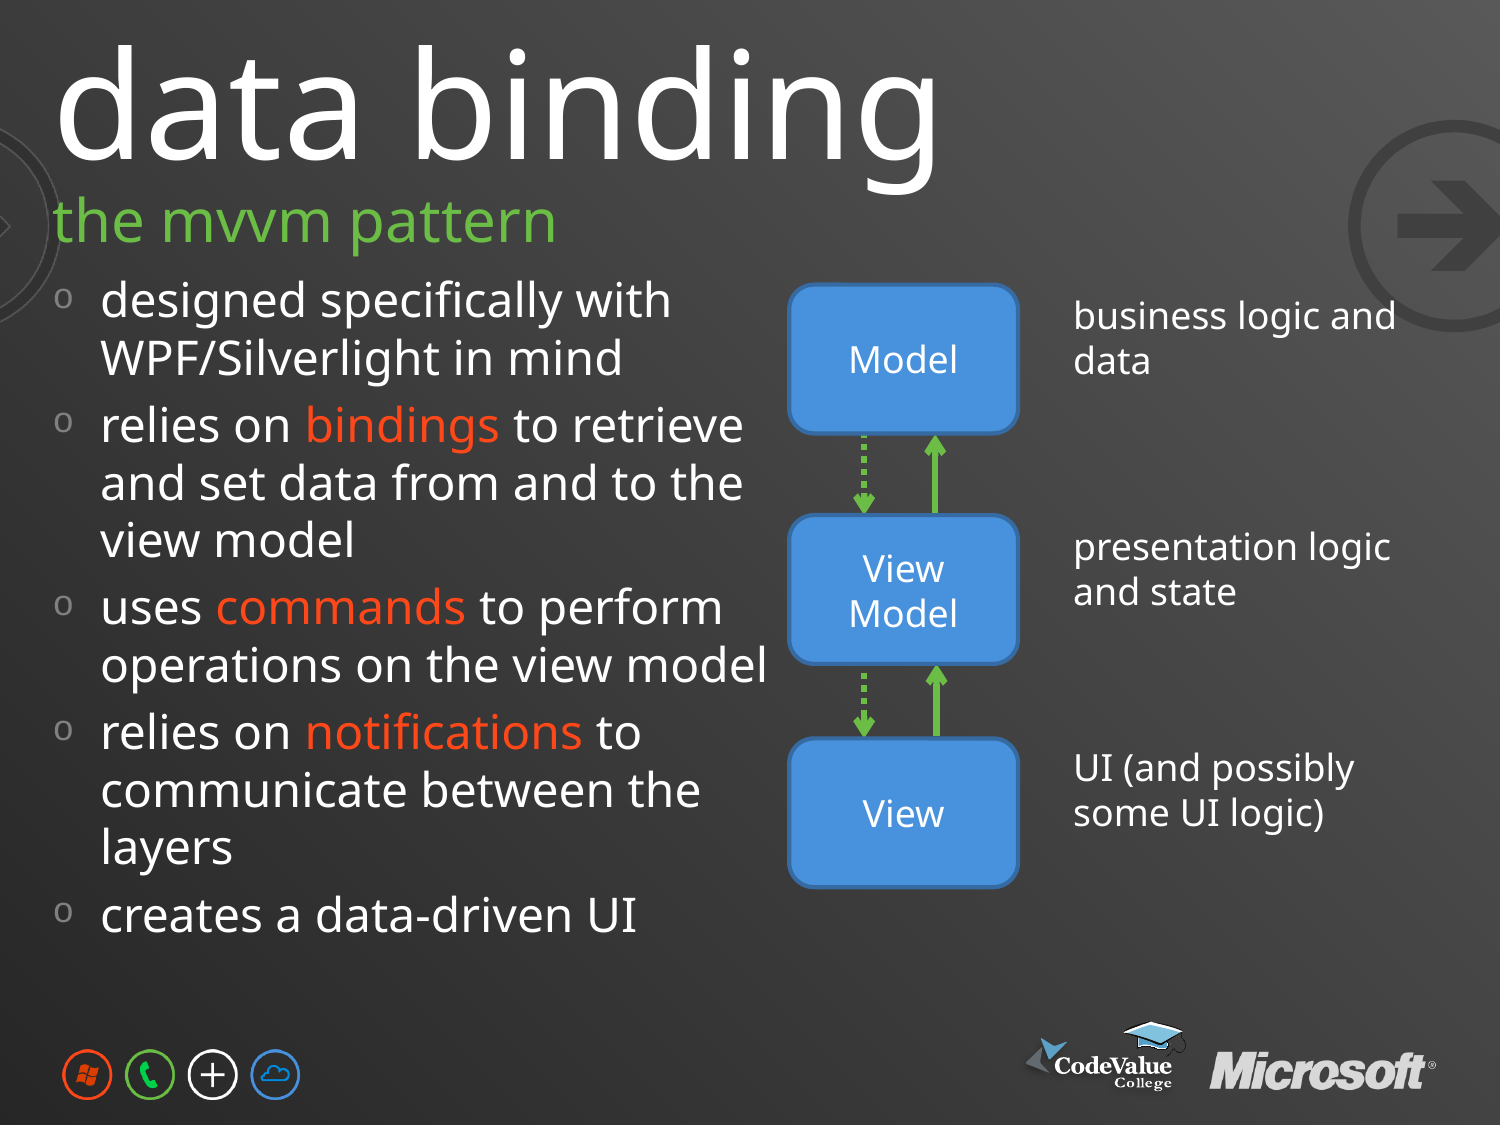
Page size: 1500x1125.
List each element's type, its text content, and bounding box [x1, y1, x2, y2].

text_box Model [787, 282, 1021, 436]
picture [62, 1049, 300, 1100]
text_box business logic and data [1058, 284, 1415, 390]
text_box View Model [787, 512, 1021, 666]
title data binding [37, 24, 1425, 174]
list designed specifically with WPF/Silverlight in mind relies on bindings to retrieve and set data from and to the view model uses commands to perform operations on the view model relies on notifications to communicate between the layers creates a data-driven UI [37, 263, 790, 1005]
text_box View [787, 736, 1021, 890]
text_box UI (and possibly some UI logic) [1058, 736, 1415, 841]
list the mvvm pattern [37, 174, 1425, 263]
text_box presentation logic and state [1058, 515, 1415, 620]
